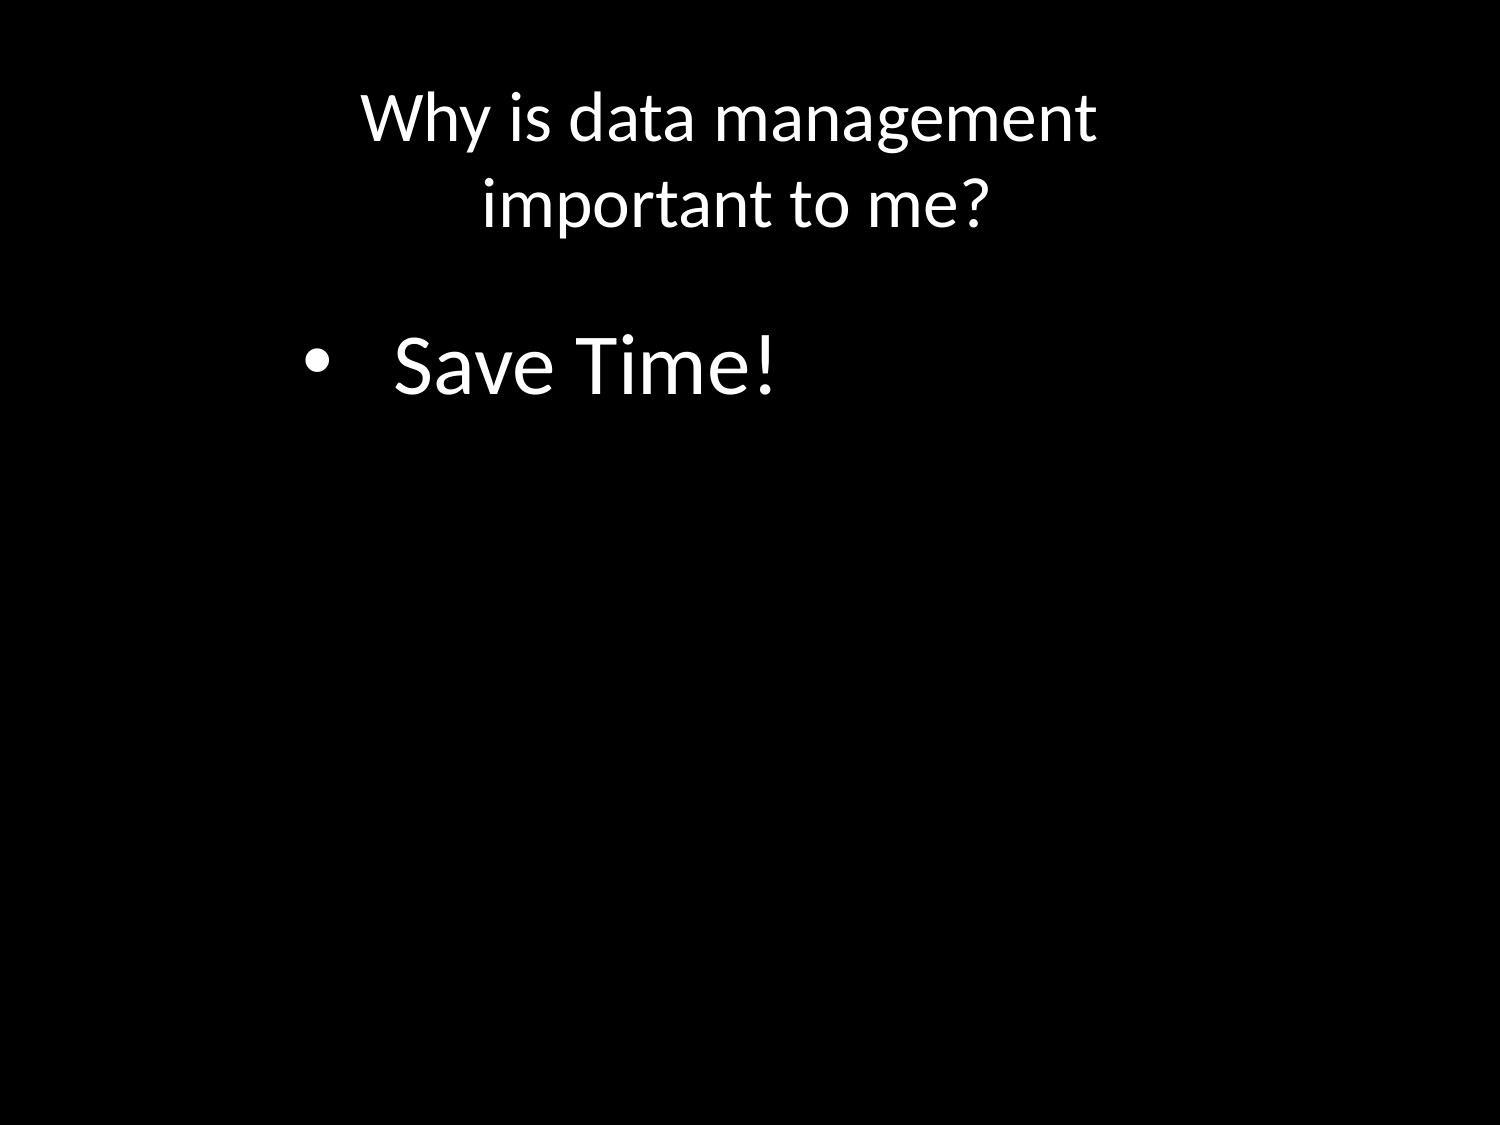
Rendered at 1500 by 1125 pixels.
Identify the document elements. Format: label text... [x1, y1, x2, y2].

title Why is data management important to me? [62, 62, 1413, 250]
text_box Save Time! Save Money! No data…….no money No data……no thesis No data……no publications Set yourself apart [287, 299, 1388, 1013]
